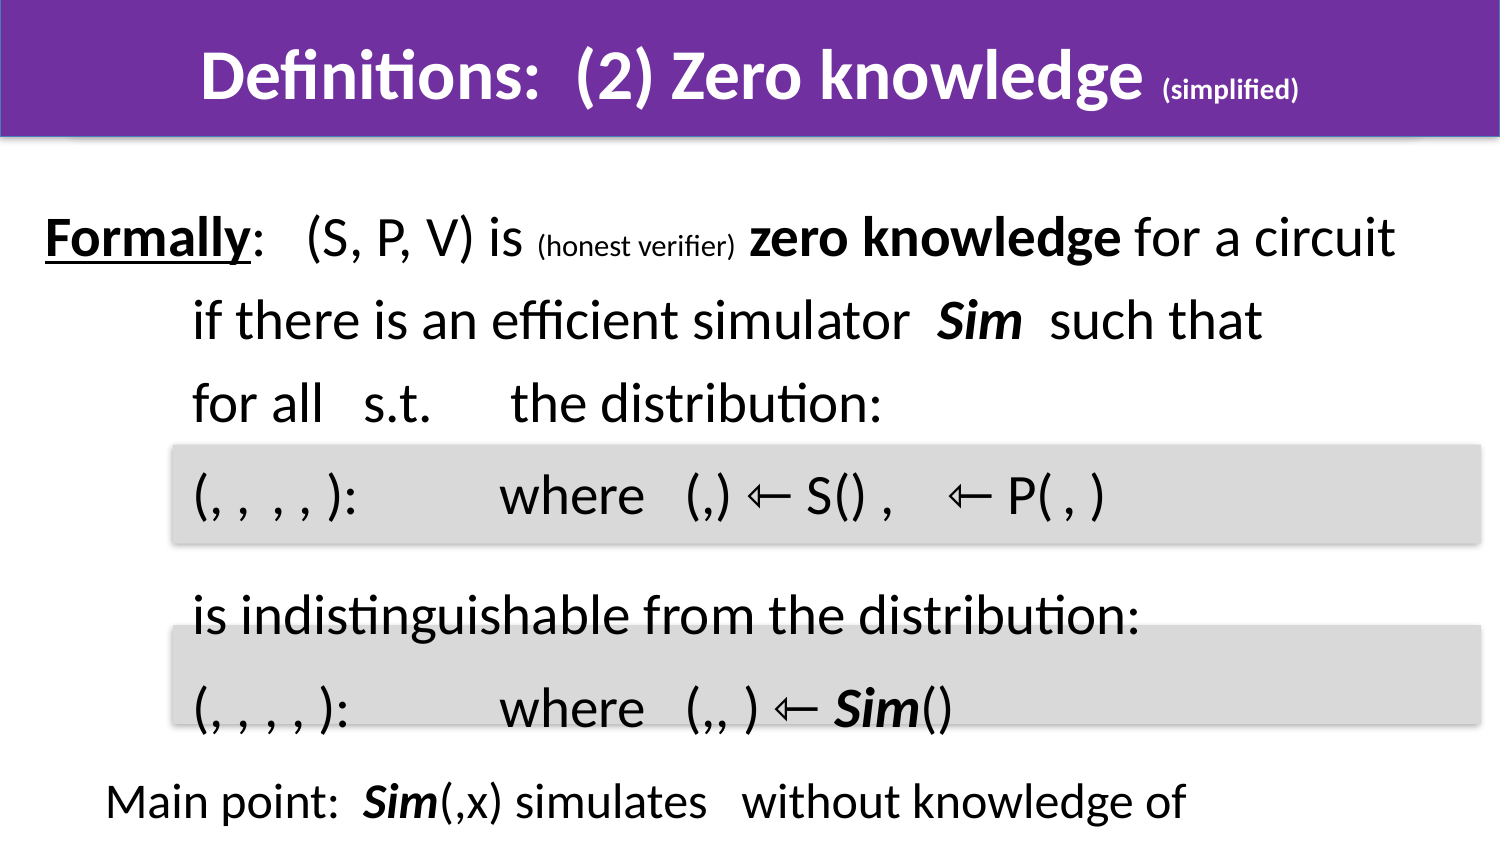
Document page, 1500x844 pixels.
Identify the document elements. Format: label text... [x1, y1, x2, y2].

text_box [172, 624, 1482, 725]
title Definitions: (2) Zero knowledge (simplified) [42, 20, 1458, 123]
text_box [172, 444, 1482, 544]
